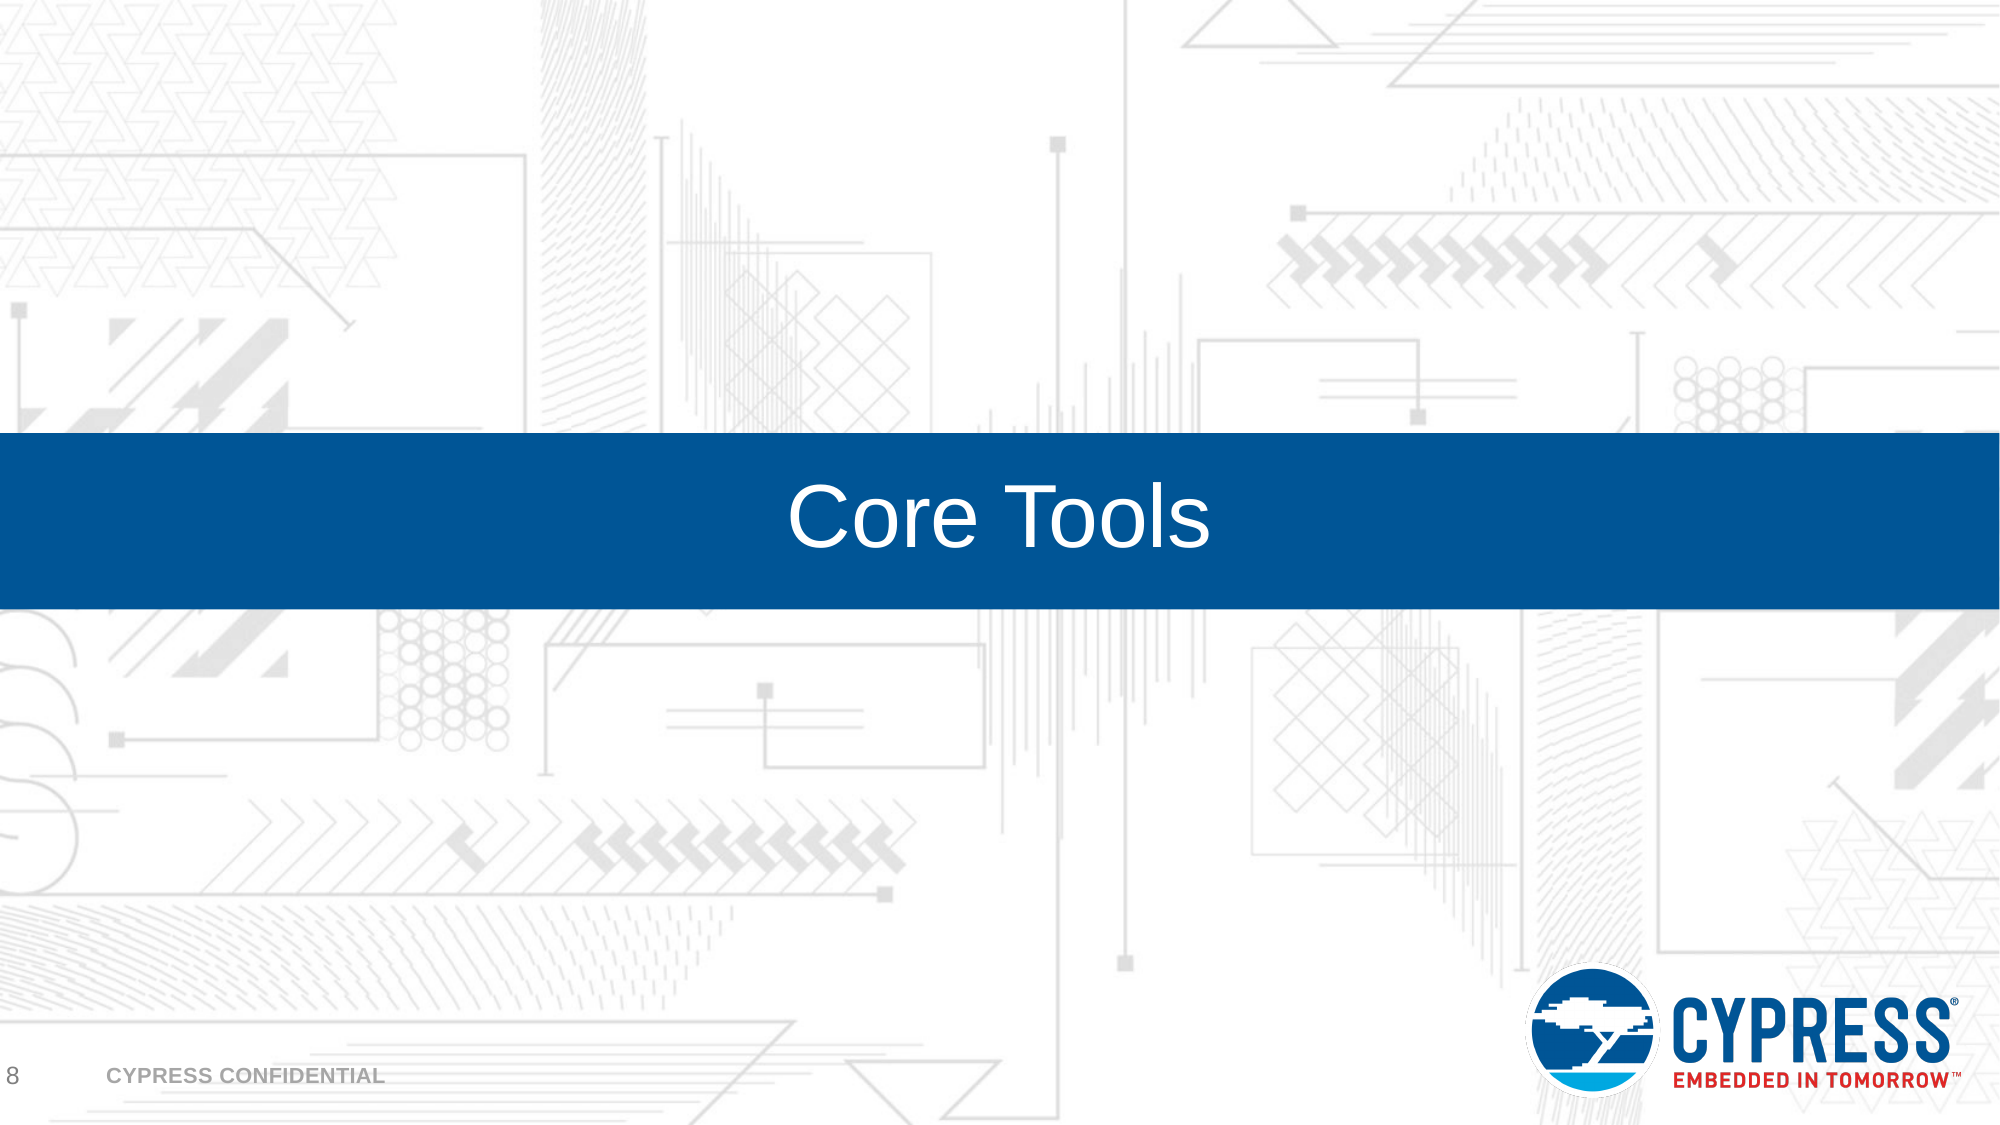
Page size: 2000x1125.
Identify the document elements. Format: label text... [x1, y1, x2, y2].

picture [0, 610, 2000, 1125]
title Core Tools [0, 432, 2000, 610]
picture [0, 0, 2000, 432]
